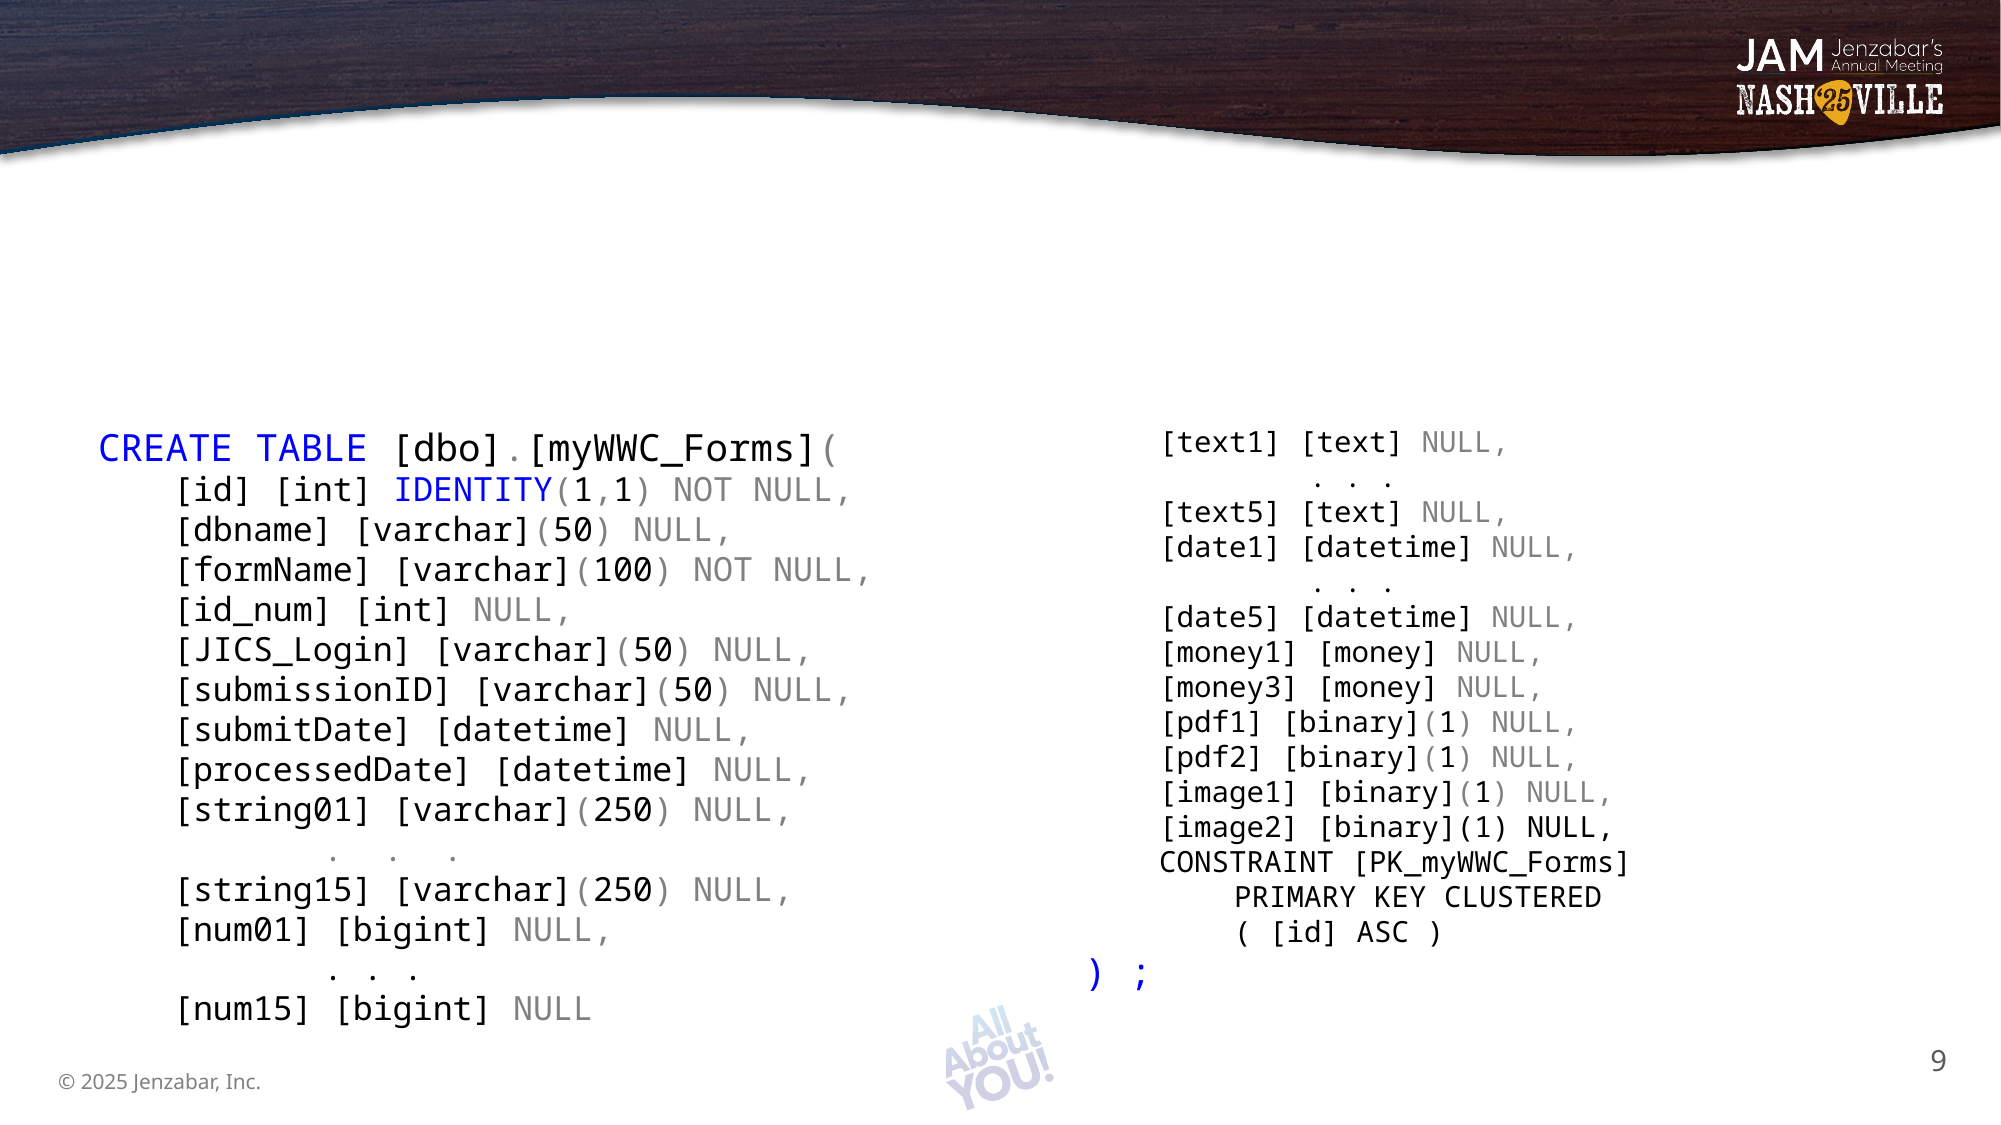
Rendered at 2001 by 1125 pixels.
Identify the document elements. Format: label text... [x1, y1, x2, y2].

text_box CREATE TABLE [dbo].[myWWC_Forms]( [id] [int] IDENTITY(1,1) NOT NULL, [dbname] [varchar](50) NULL, [formName] [varchar](100) NOT NULL, [id_num] [int] NULL, [JICS_Login] [varchar](50) NULL, [submissionID] [varchar](50) NULL, [submitDate] [datetime] NULL, [processedDate] [datetime] NULL, [string01] [varchar](250) NULL, . . . [string15] [varchar](250) NULL, [num01] [bigint] NULL, . . . [num15] [bigint] NULL [83, 416, 959, 1035]
picture [0, 0, 2000, 156]
text_box [text1] [text] NULL, . . . [text5] [text] NULL, [date1] [datetime] NULL, . . . [date5] [datetime] NULL, [money1] [money] NULL, [money3] [money] NULL, [pdf1] [binary](1) NULL, [pdf2] [binary](1) NULL, [image1] [binary](1) NULL, [image2] [binary](1) NULL, CONSTRAINT [PK_myWWC_Forms] PRIMARY KEY CLUSTERED ( [id] ASC ) ) ; [1069, 416, 1957, 1001]
